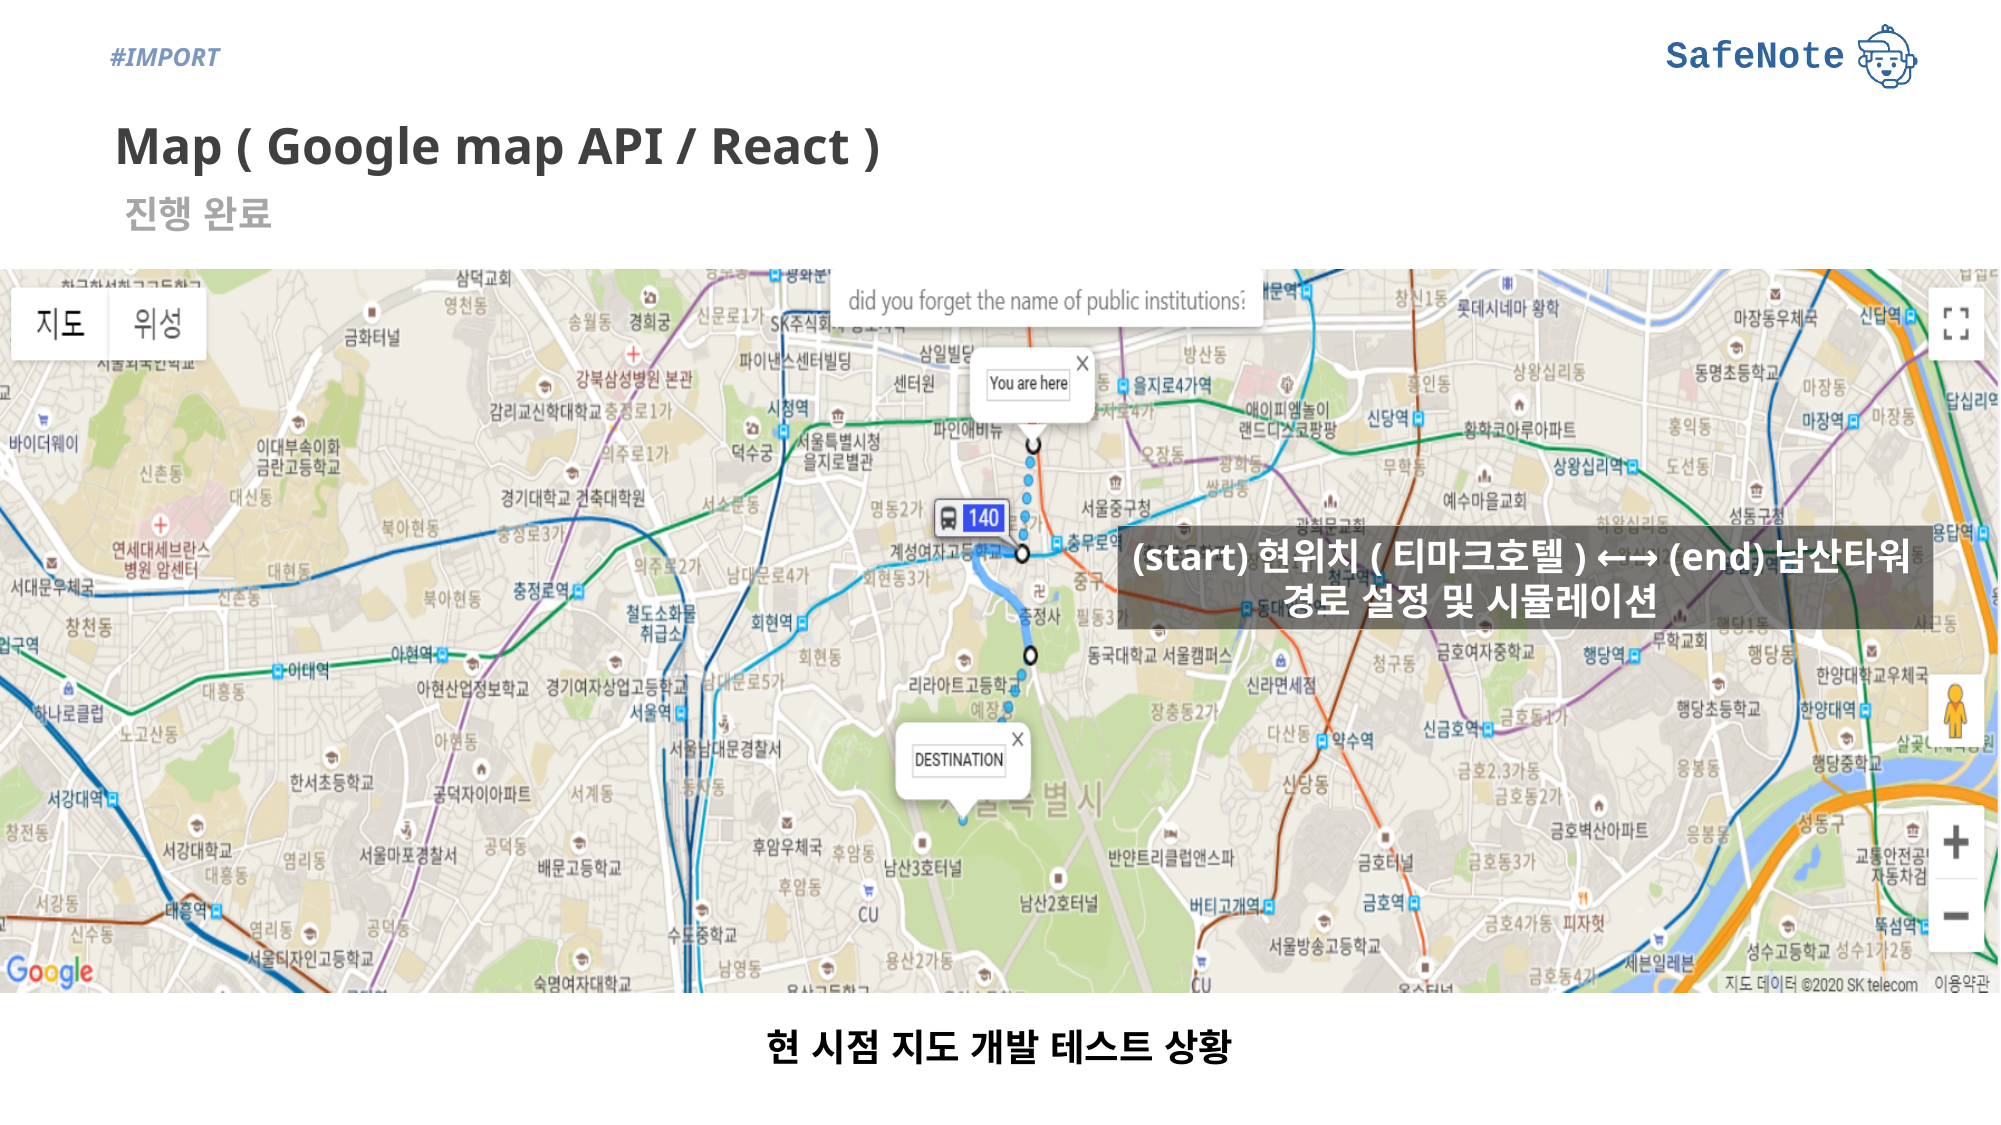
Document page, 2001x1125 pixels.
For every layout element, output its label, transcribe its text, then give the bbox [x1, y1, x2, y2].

text_box 현 시점 지도 개발 테스트 상황 [0, 1016, 2000, 1077]
picture [0, 269, 2000, 993]
text_box 진행 완료 [67, 160, 330, 244]
text_box Map ( Google map API / React ) [99, 76, 1118, 182]
picture [1659, 16, 1932, 98]
